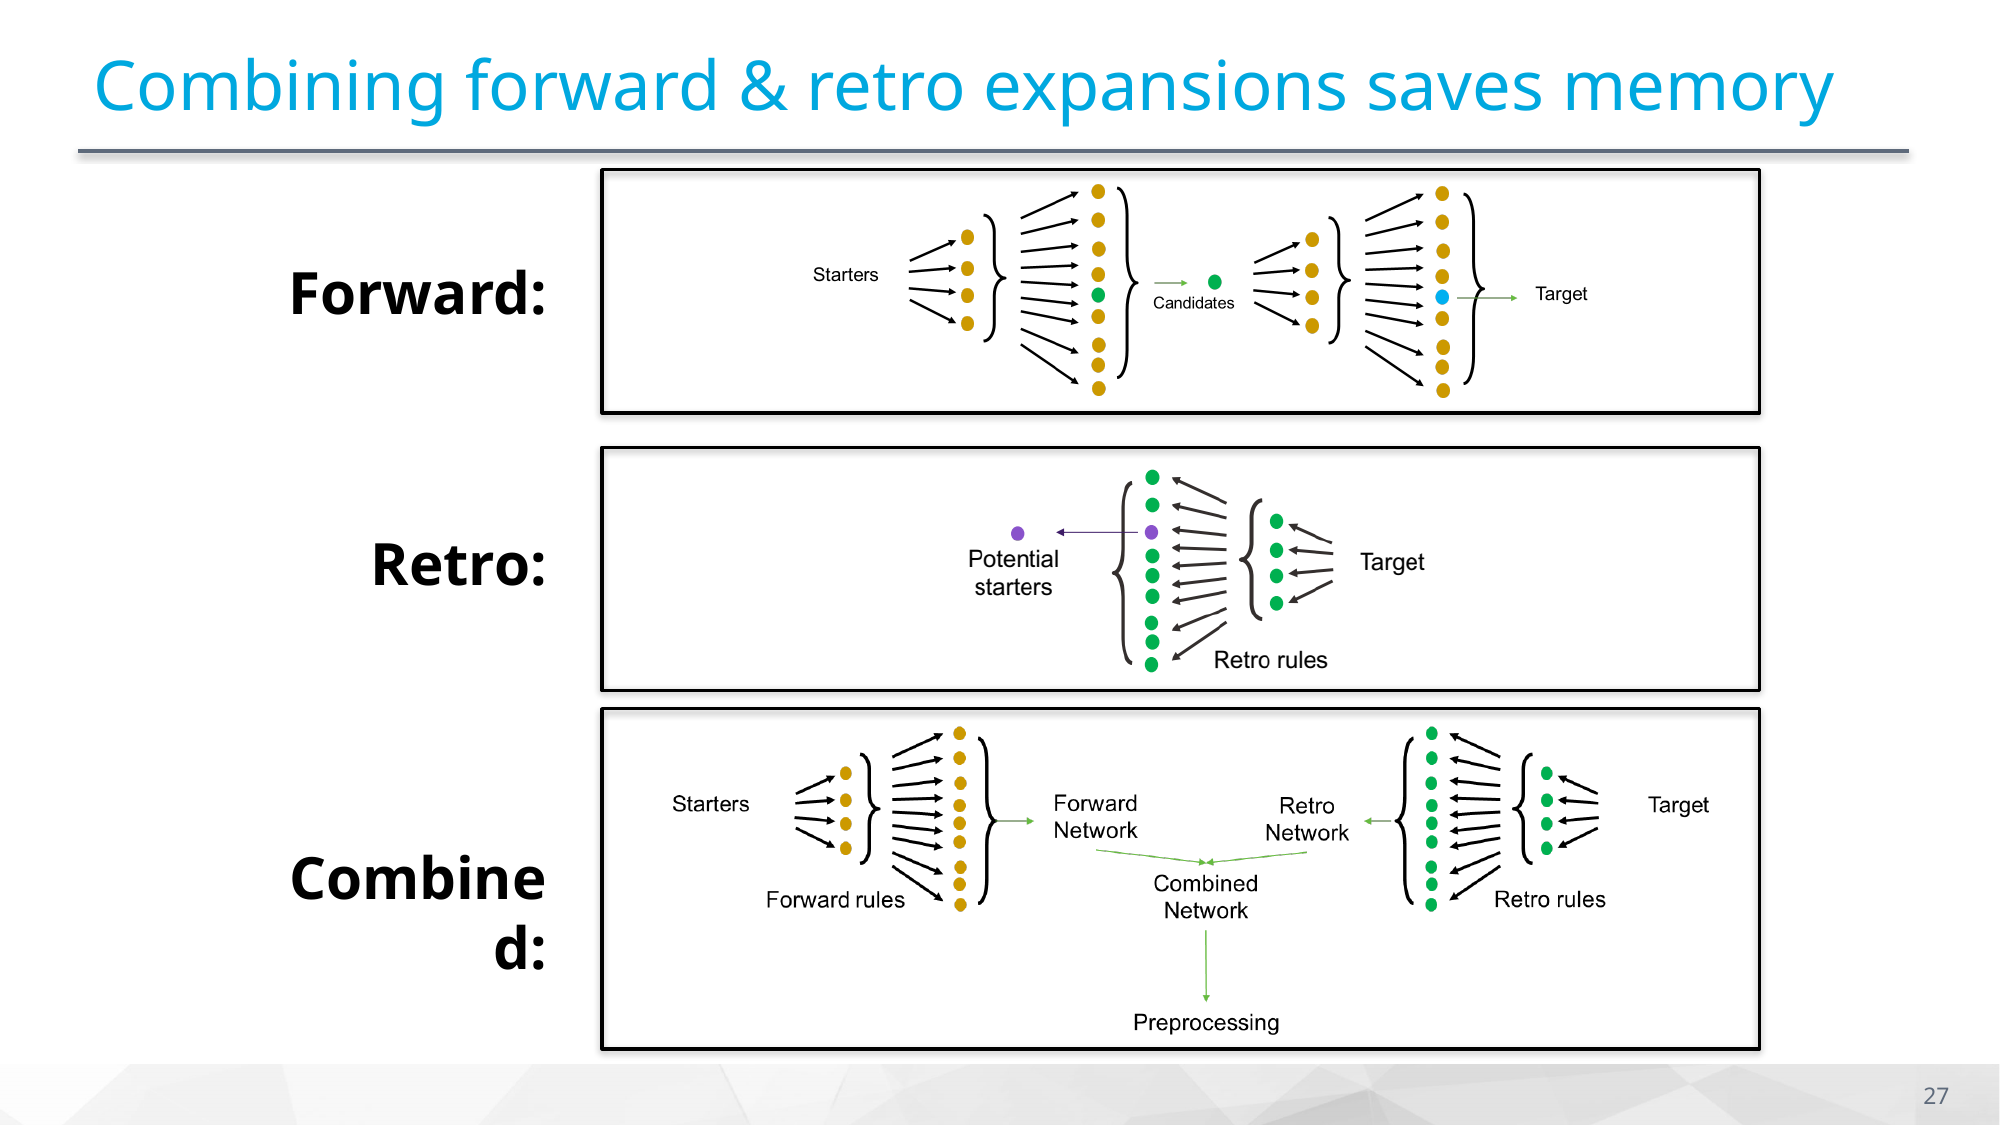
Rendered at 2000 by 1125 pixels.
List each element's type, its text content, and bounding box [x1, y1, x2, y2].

picture [0, 1064, 2000, 1125]
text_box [239, 169, 1761, 1050]
title Combining forward & retro expansions saves memory [78, 34, 1987, 168]
